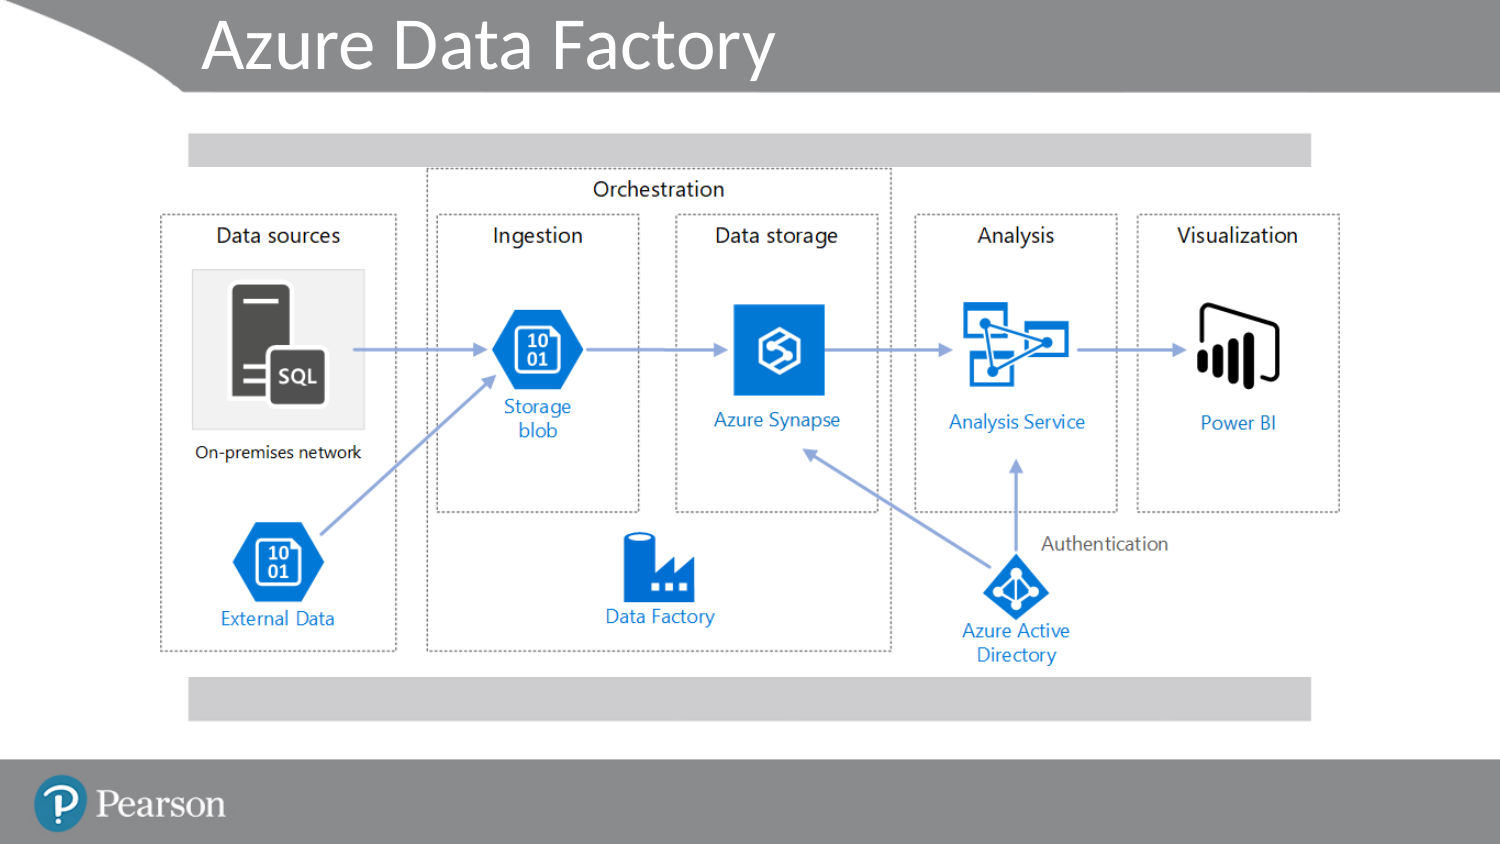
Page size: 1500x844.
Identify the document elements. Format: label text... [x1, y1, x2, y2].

picture [0, 0, 1500, 844]
title Azure Data Factory [186, 0, 1425, 79]
